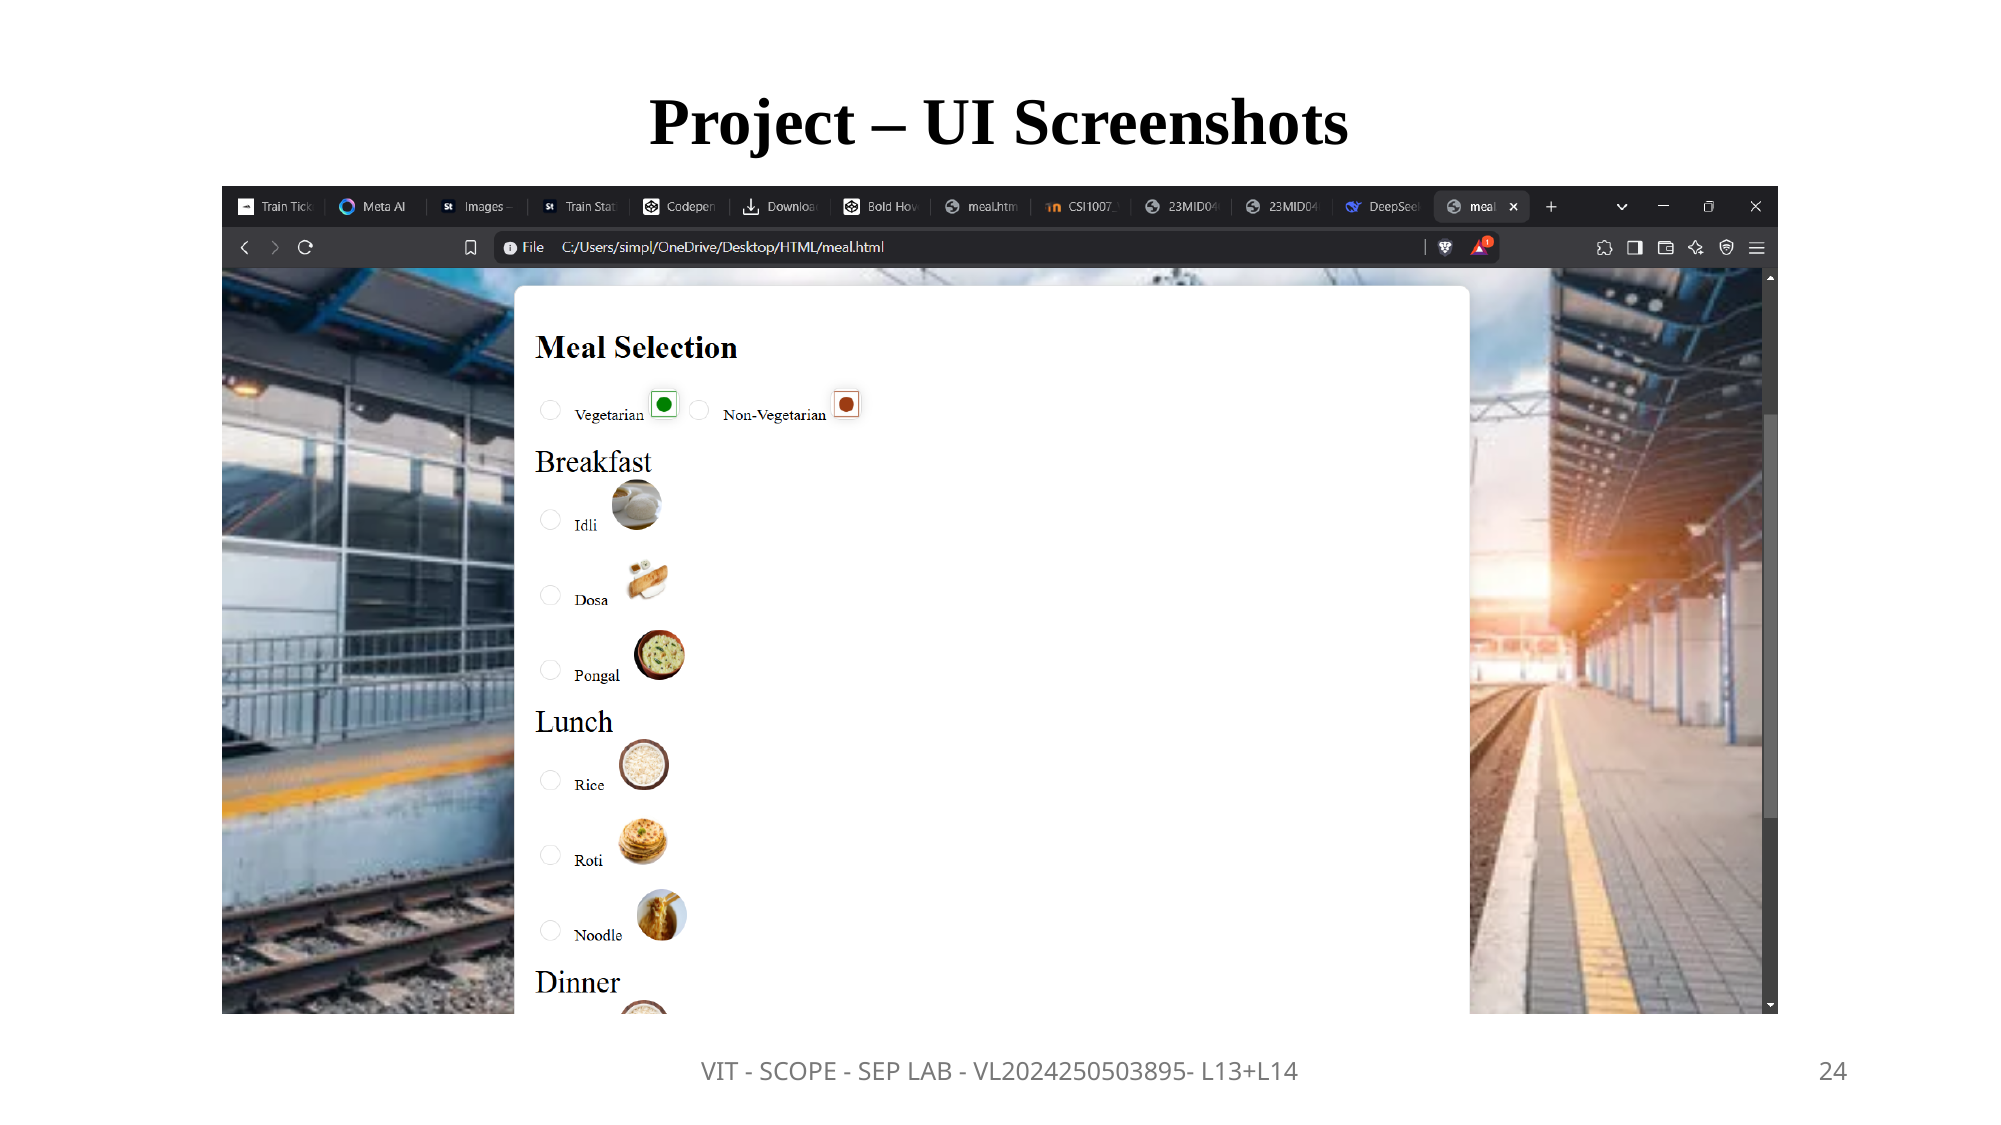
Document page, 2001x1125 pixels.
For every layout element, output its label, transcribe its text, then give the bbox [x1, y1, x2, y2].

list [222, 186, 1778, 1014]
slide_number 24 [1412, 1042, 1863, 1103]
title Project – UI Screenshots [137, 59, 1863, 188]
footer VIT - SCOPE - SEP LAB - VL2024250503895- L13+L14 [662, 1042, 1338, 1103]
